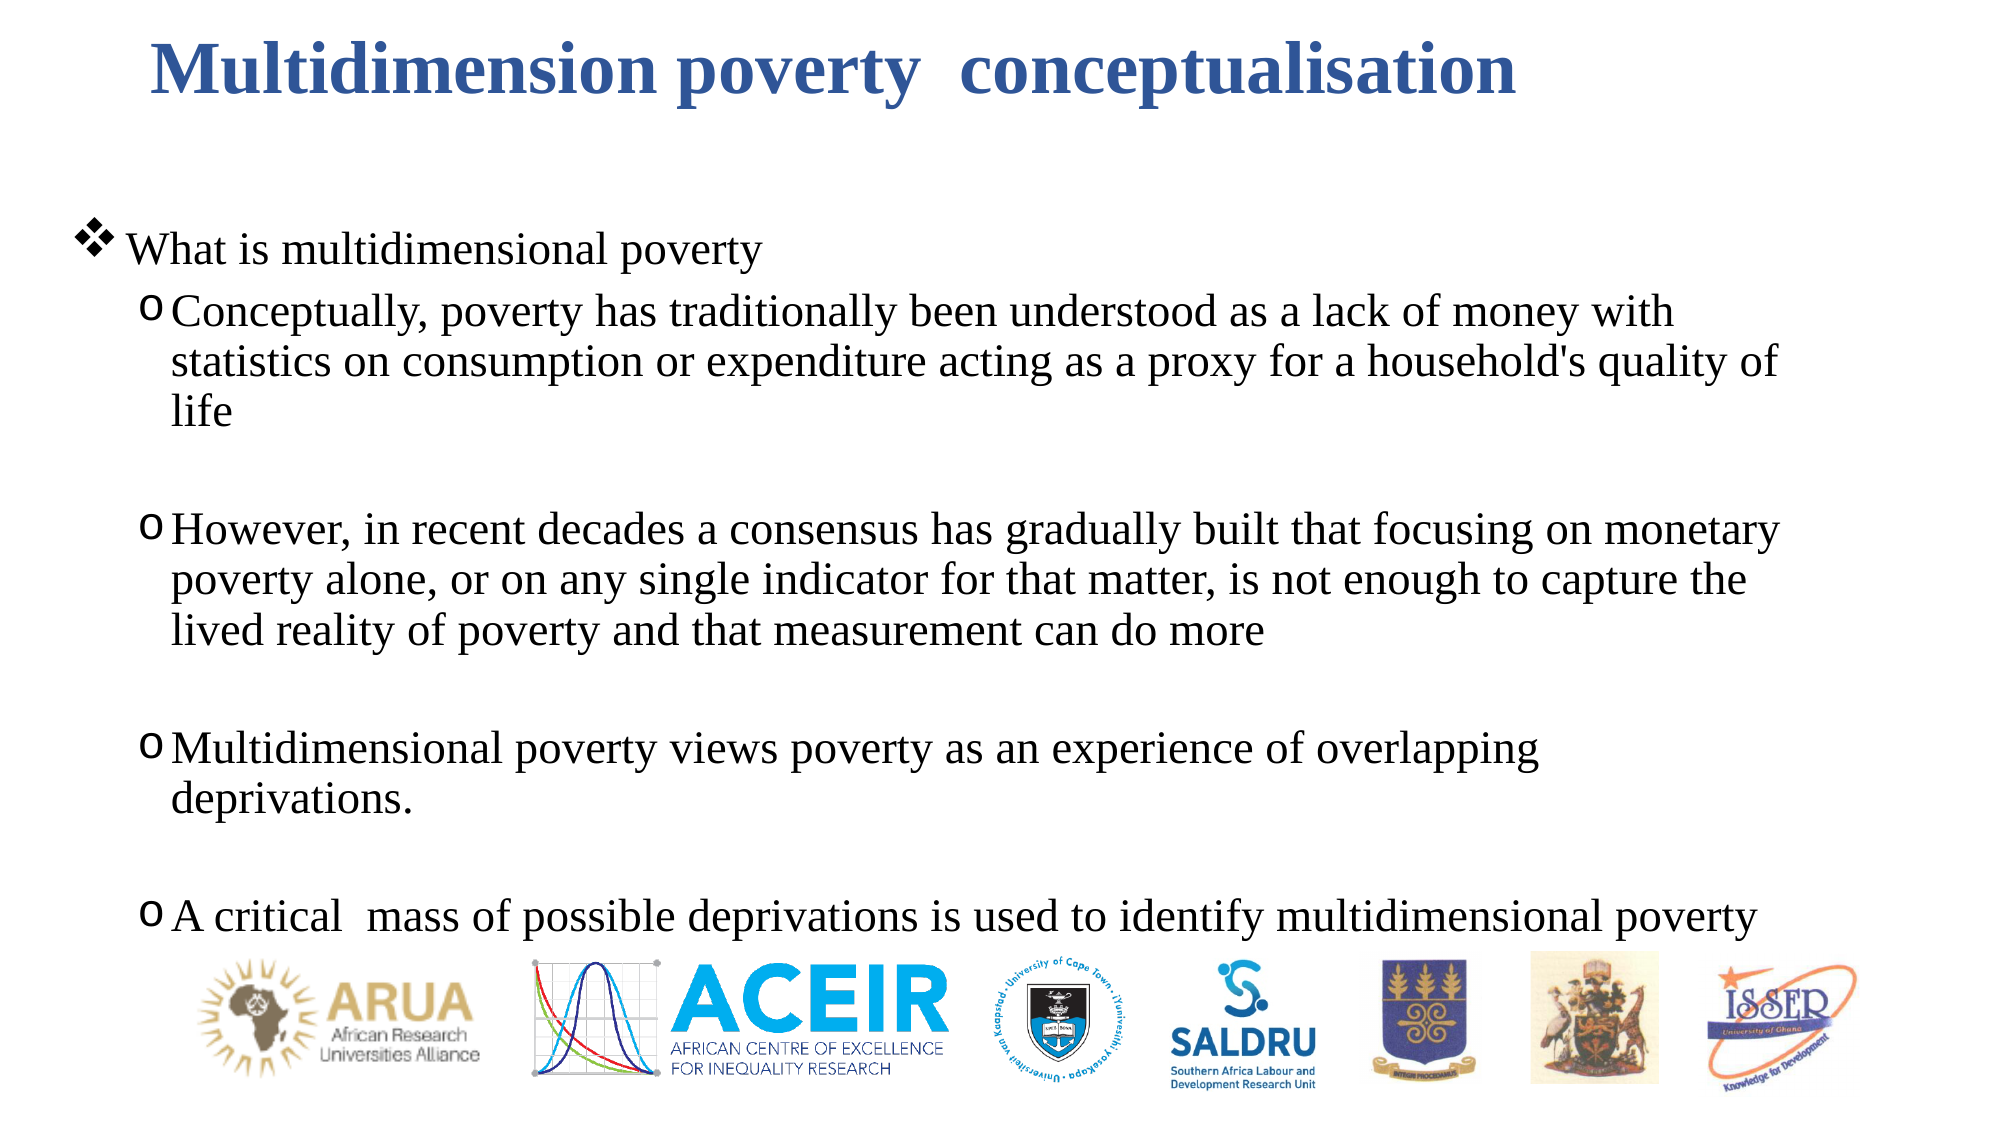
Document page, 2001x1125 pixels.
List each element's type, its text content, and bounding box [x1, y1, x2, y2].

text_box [194, 950, 1860, 1097]
list What is multidimensional poverty Conceptually, poverty has traditionally been understood as a lack of money with statistics on consumption or expenditure acting as a proxy for a household's quality of life However, in recent decades a consensus has gradually built that focusing on monetary poverty alone, or on any single indicator for that matter, is not enough to capture the lived reality of poverty and that measurement can do more Multidimensional poverty views poverty as an experience of overlapping deprivations. A critical mass of possible deprivations is used to identify multidimensional poverty [55, 126, 1804, 954]
title Multidimension poverty conceptualisation [134, 11, 1860, 127]
